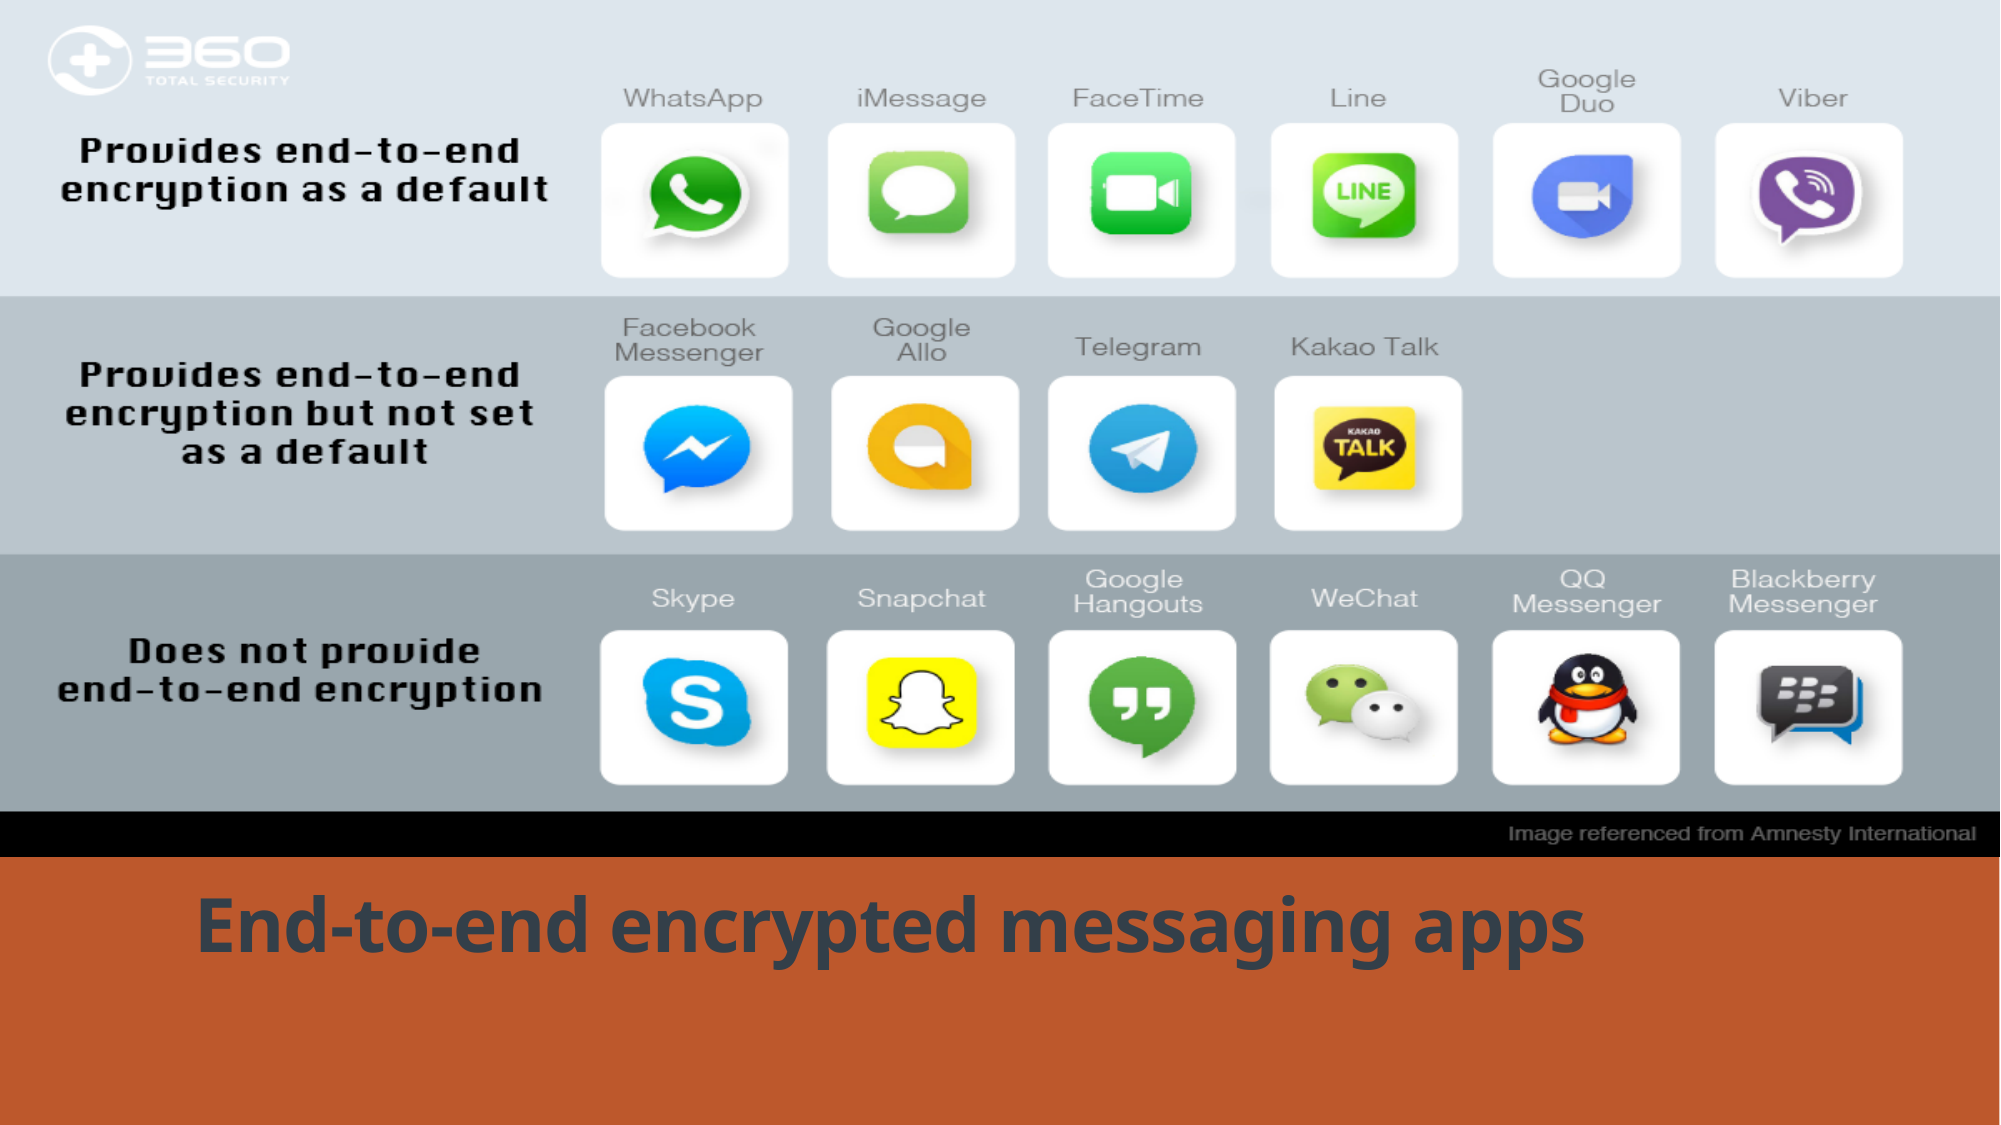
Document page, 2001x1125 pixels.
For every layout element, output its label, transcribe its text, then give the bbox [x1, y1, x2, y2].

picture [0, 0, 2000, 857]
title End-to-end encrypted messaging apps [180, 868, 1839, 968]
